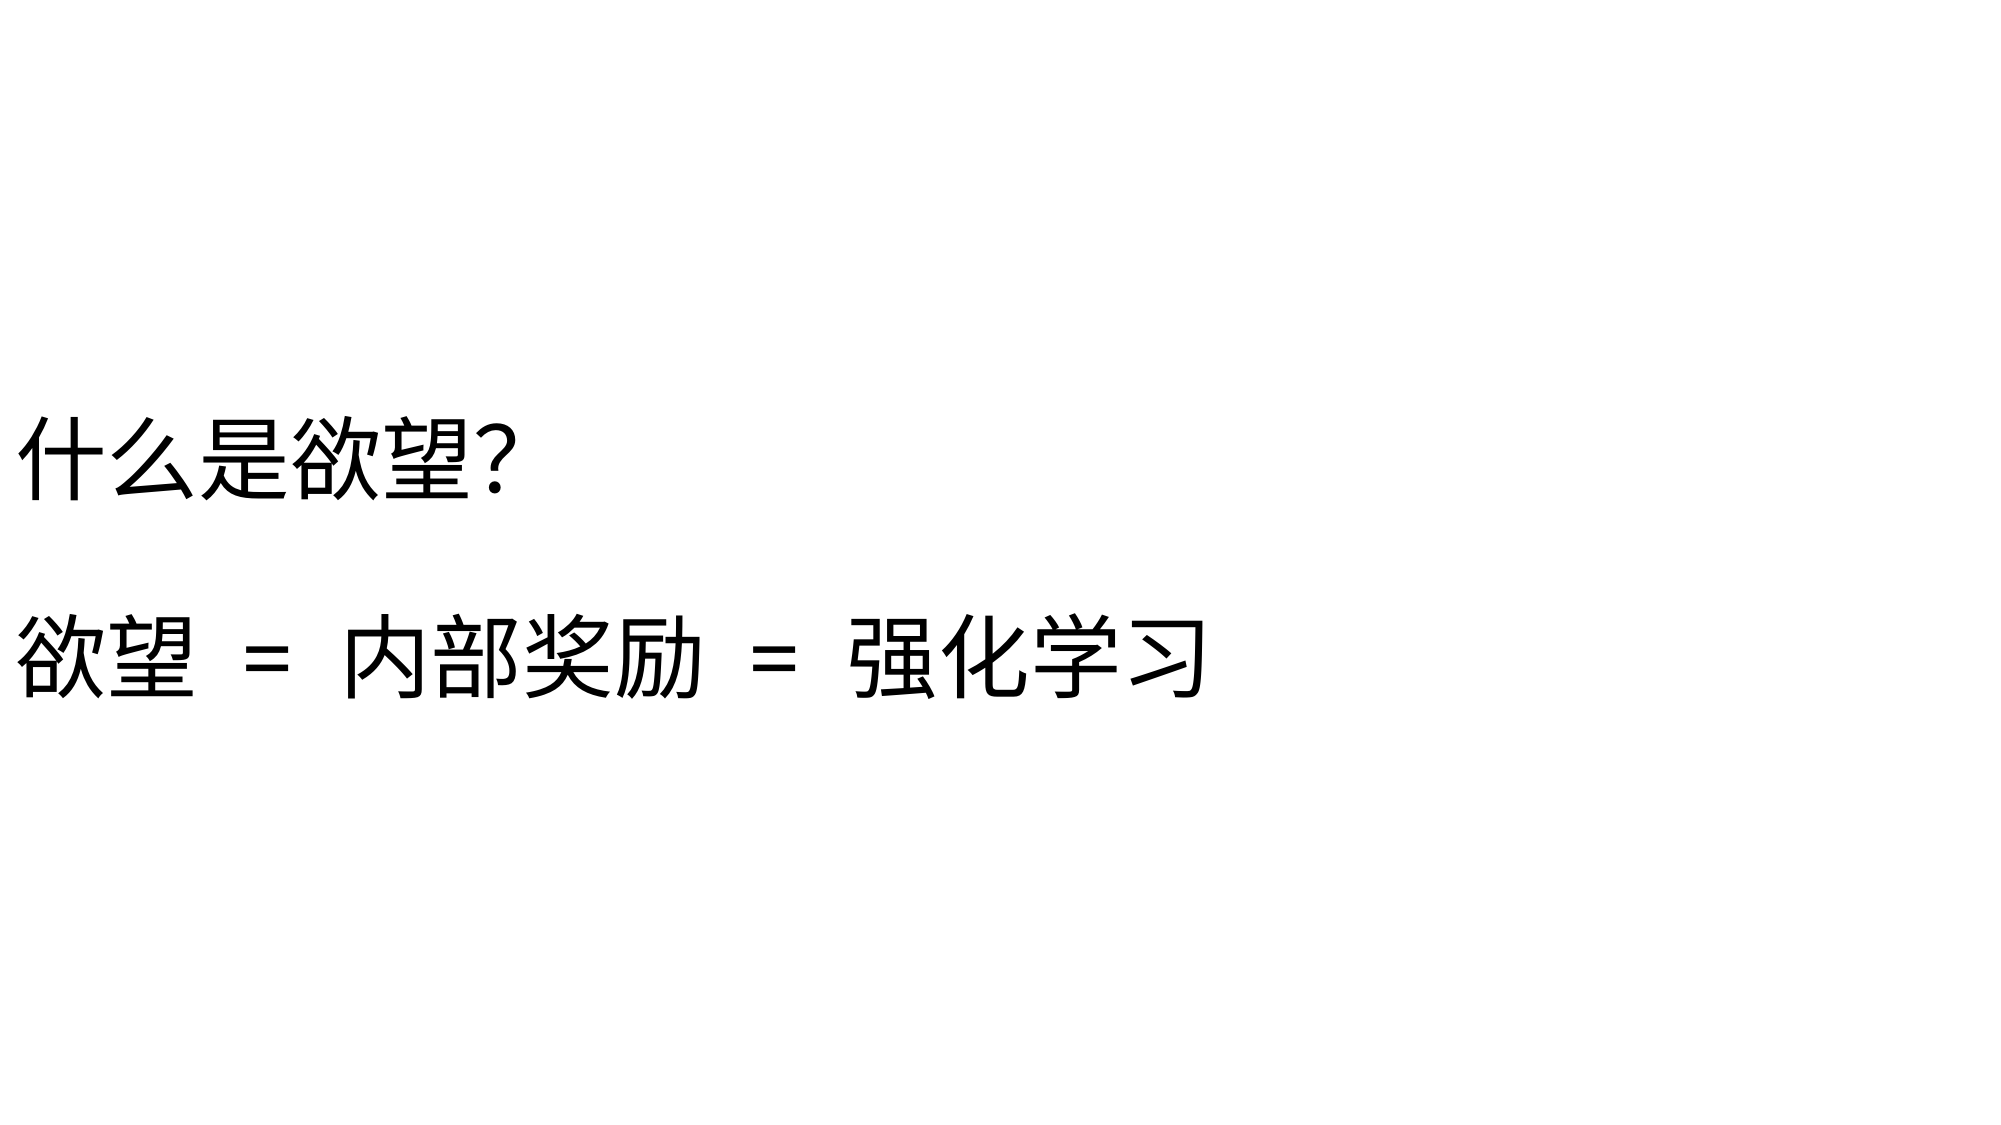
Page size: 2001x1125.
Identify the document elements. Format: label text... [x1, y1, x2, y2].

text_box 什么是欲望？ 欲望 = 内部奖励 = 强化学习 [0, 0, 2000, 1125]
